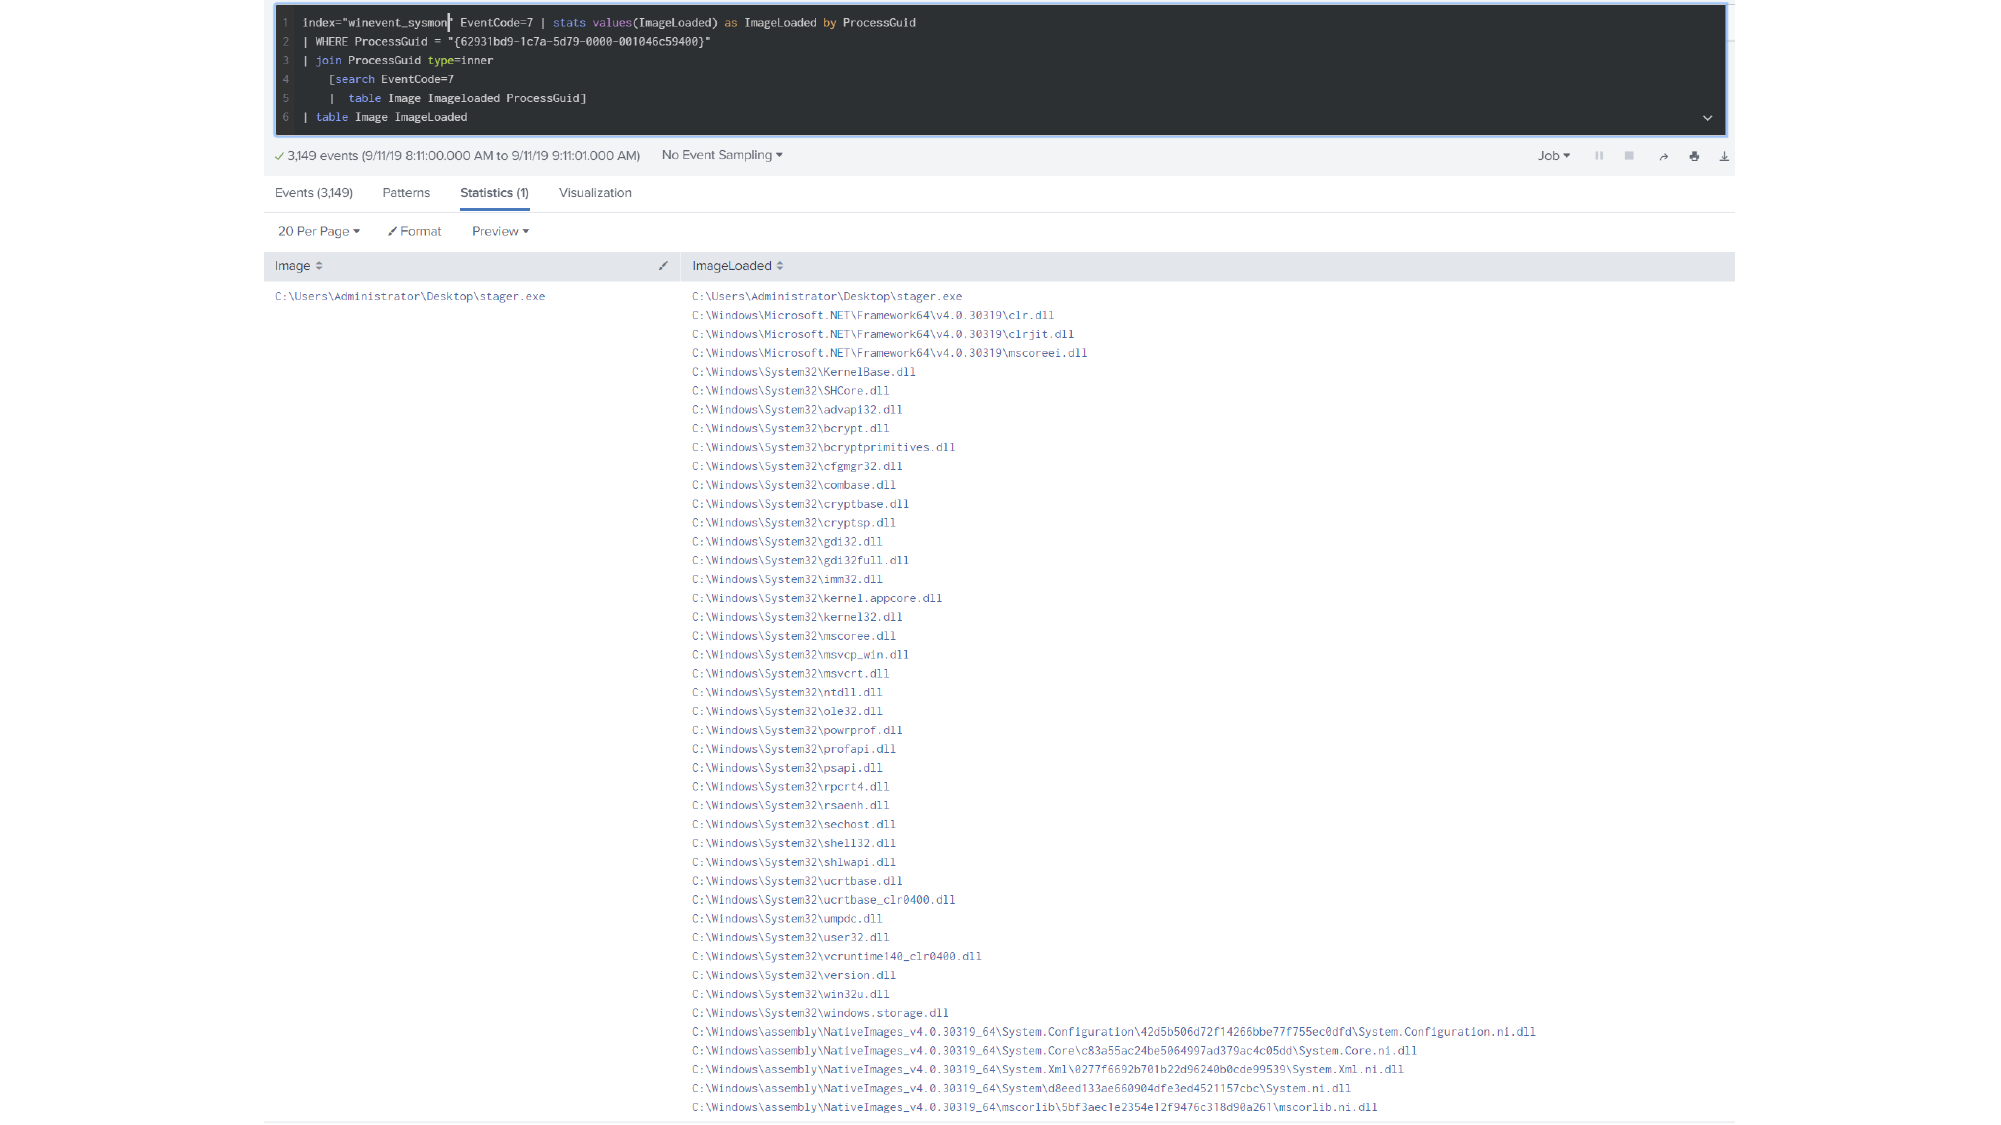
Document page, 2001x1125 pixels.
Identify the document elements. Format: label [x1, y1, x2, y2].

picture [264, 0, 1735, 1125]
